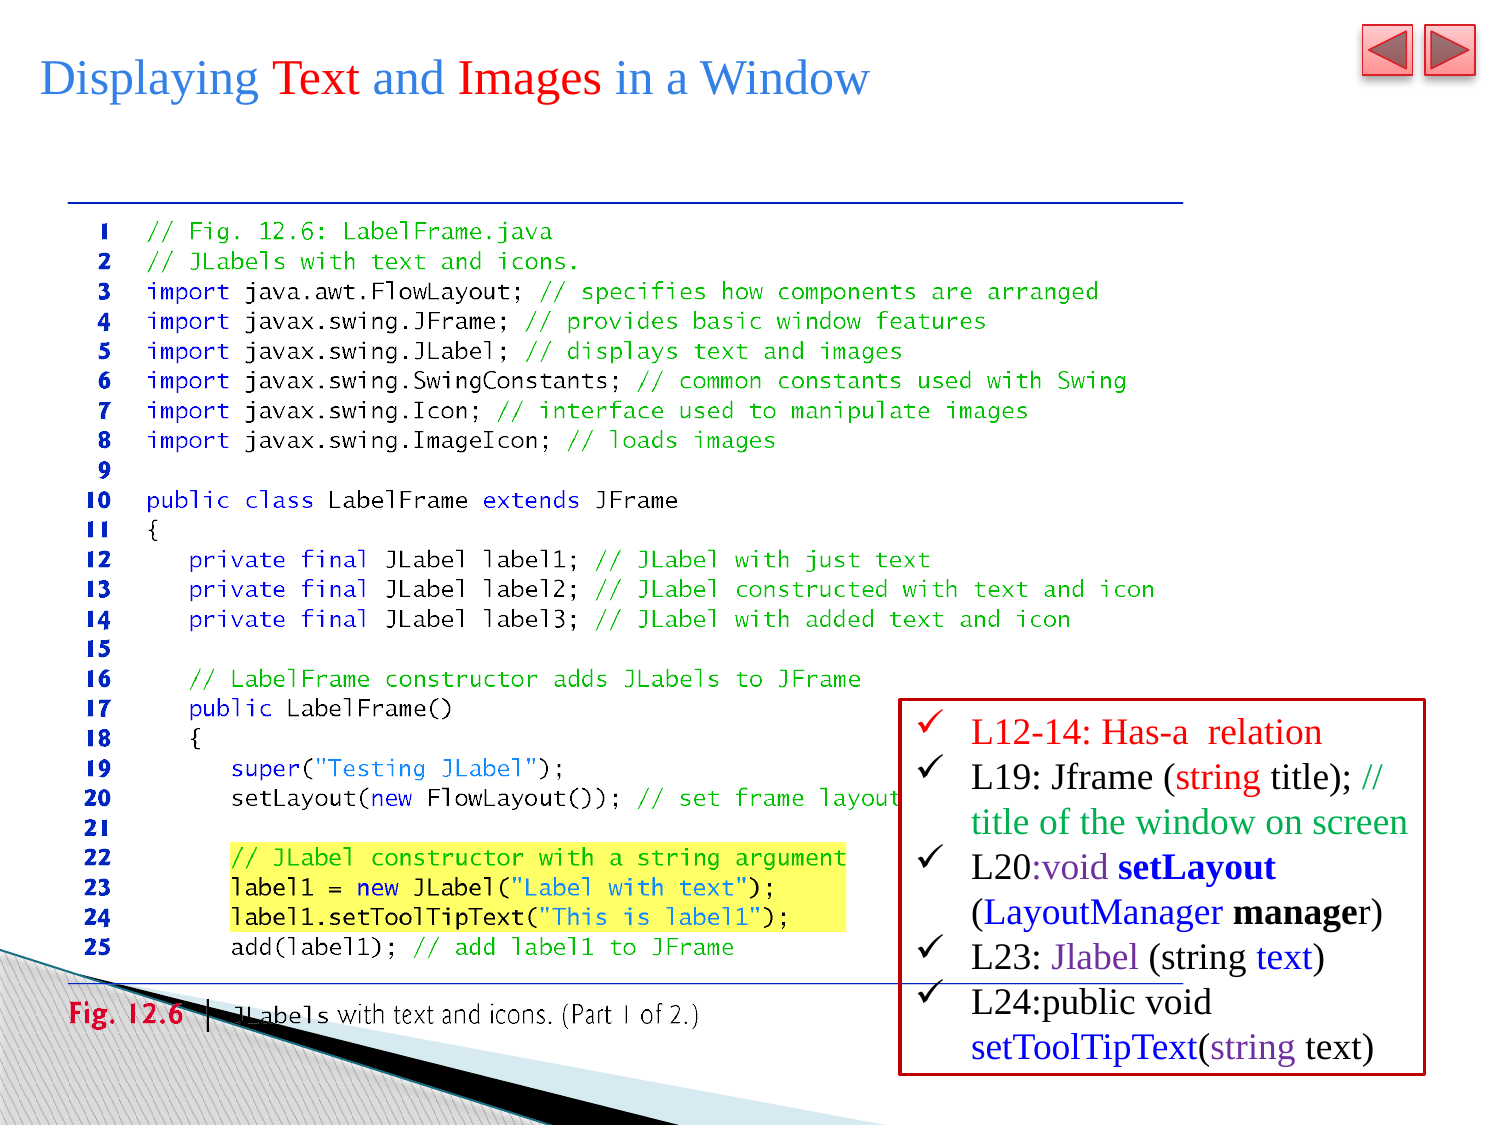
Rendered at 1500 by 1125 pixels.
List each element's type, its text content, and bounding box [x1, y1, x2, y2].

text_box Displaying Text and Images in a Window [24, 36, 1400, 112]
picture [24, 149, 1488, 1061]
